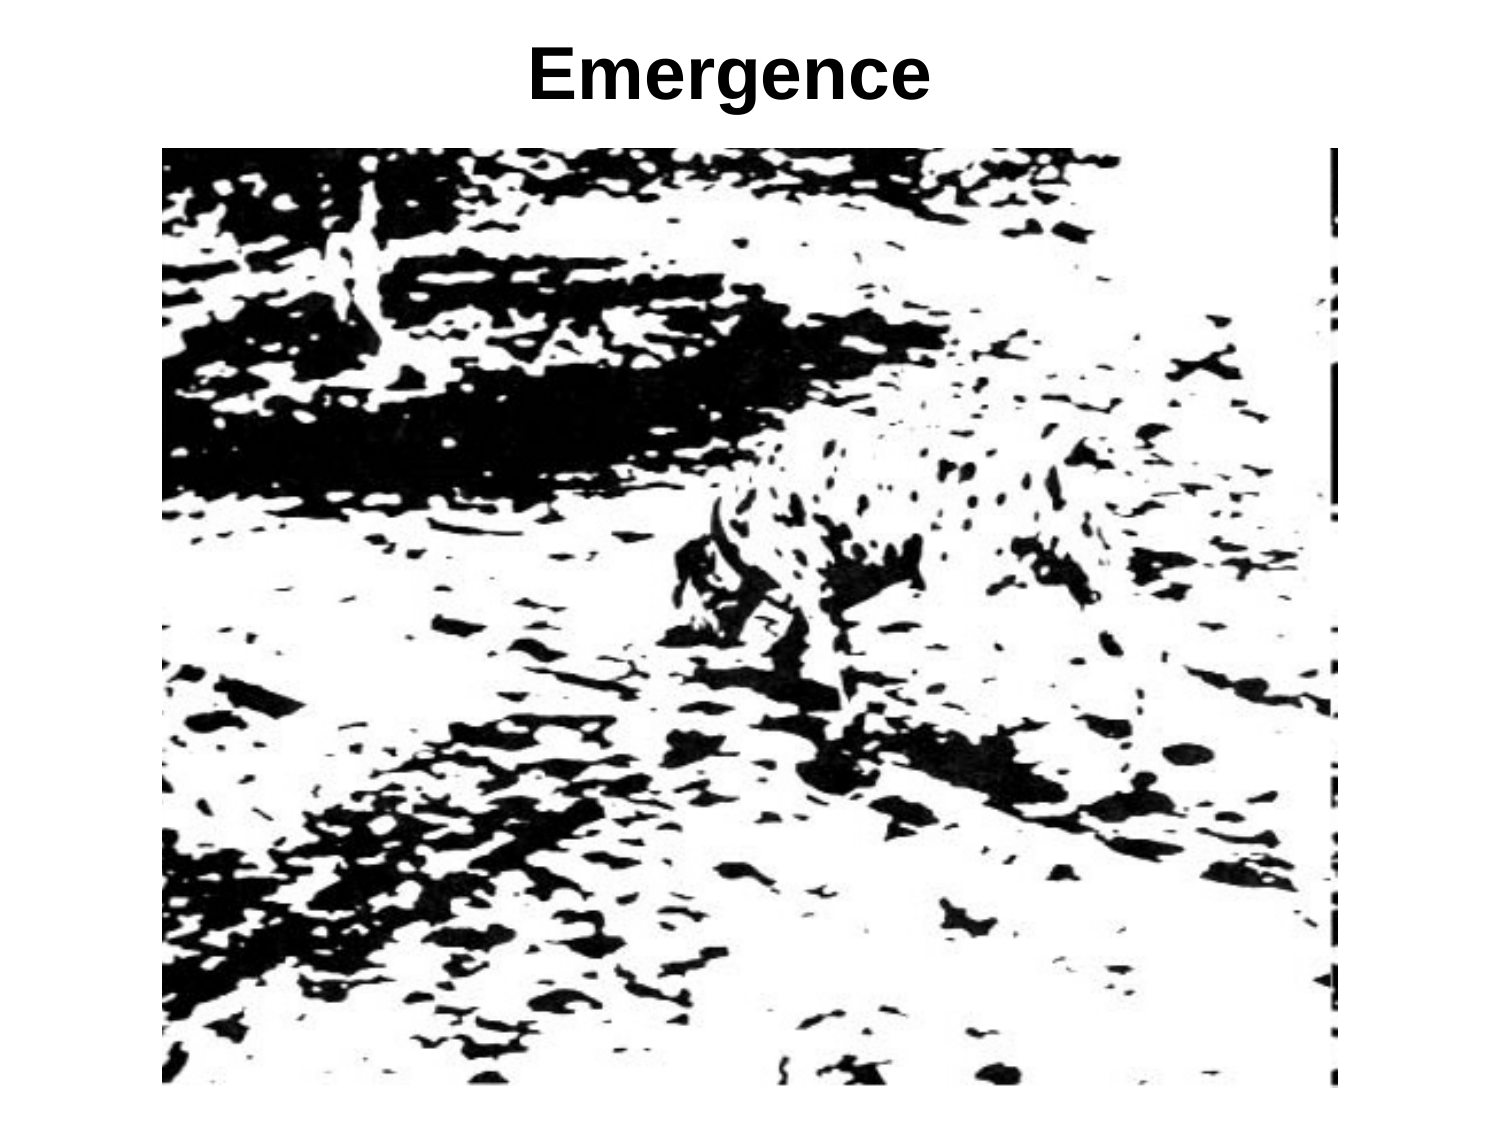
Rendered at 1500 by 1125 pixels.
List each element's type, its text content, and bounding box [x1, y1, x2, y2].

text_box Emergence [513, 17, 948, 147]
picture [162, 148, 1338, 1088]
